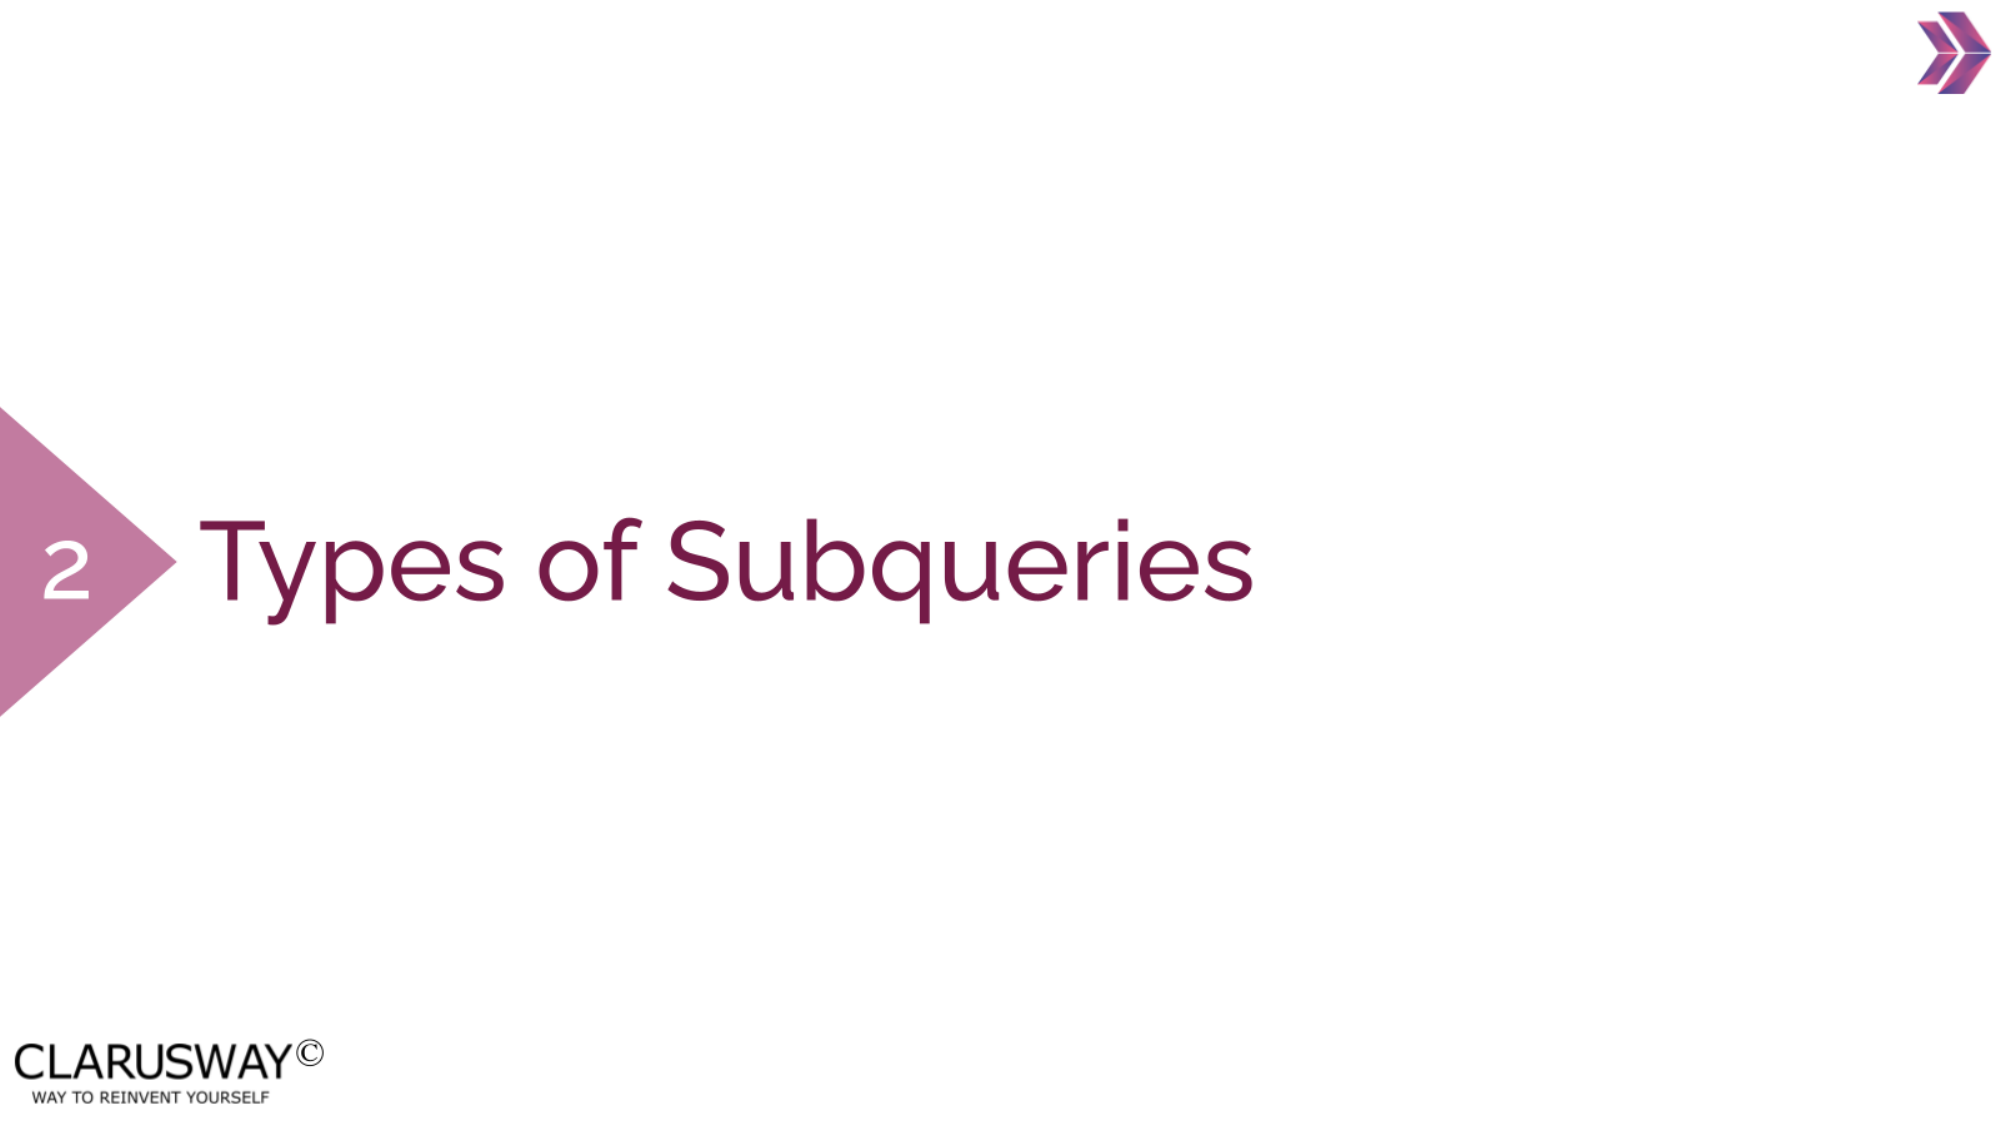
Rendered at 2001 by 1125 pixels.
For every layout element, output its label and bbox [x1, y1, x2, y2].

list [0, 0, 2000, 1125]
